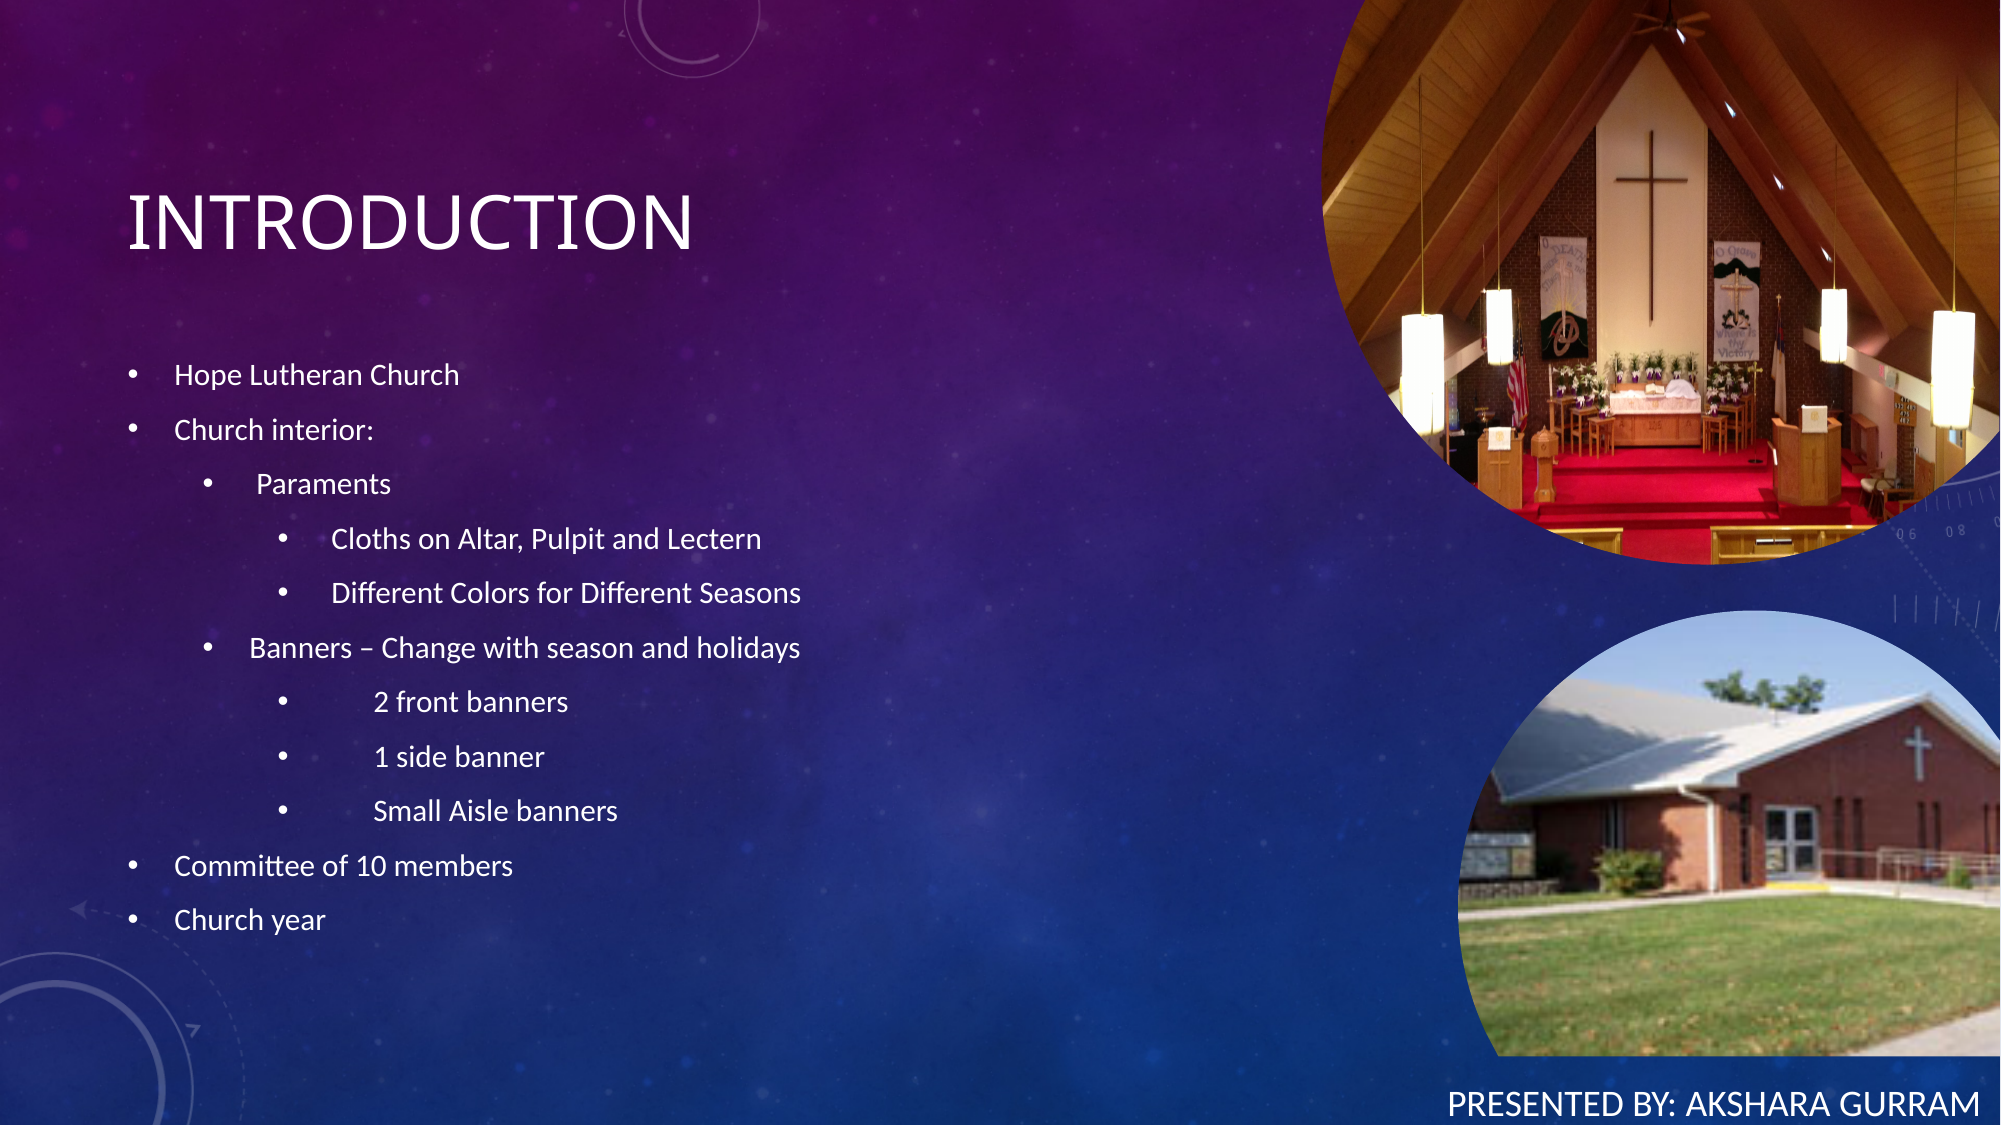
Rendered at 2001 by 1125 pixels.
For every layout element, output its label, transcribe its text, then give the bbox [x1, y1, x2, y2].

list Hope Lutheran Church Church interior: Paraments Cloths on Altar, Pulpit and Lectern Different Colors for Different Seasons Banners – Change with season and holidays 2 front banners 1 side banner Small Aisle banners Committee of 10 members Church year [112, 351, 1121, 950]
text_box PRESENTED BY: AKSHARA GURRAM [1432, 1071, 1997, 1125]
picture [0, 0, 2001, 1125]
title Introduction [112, 99, 1121, 339]
